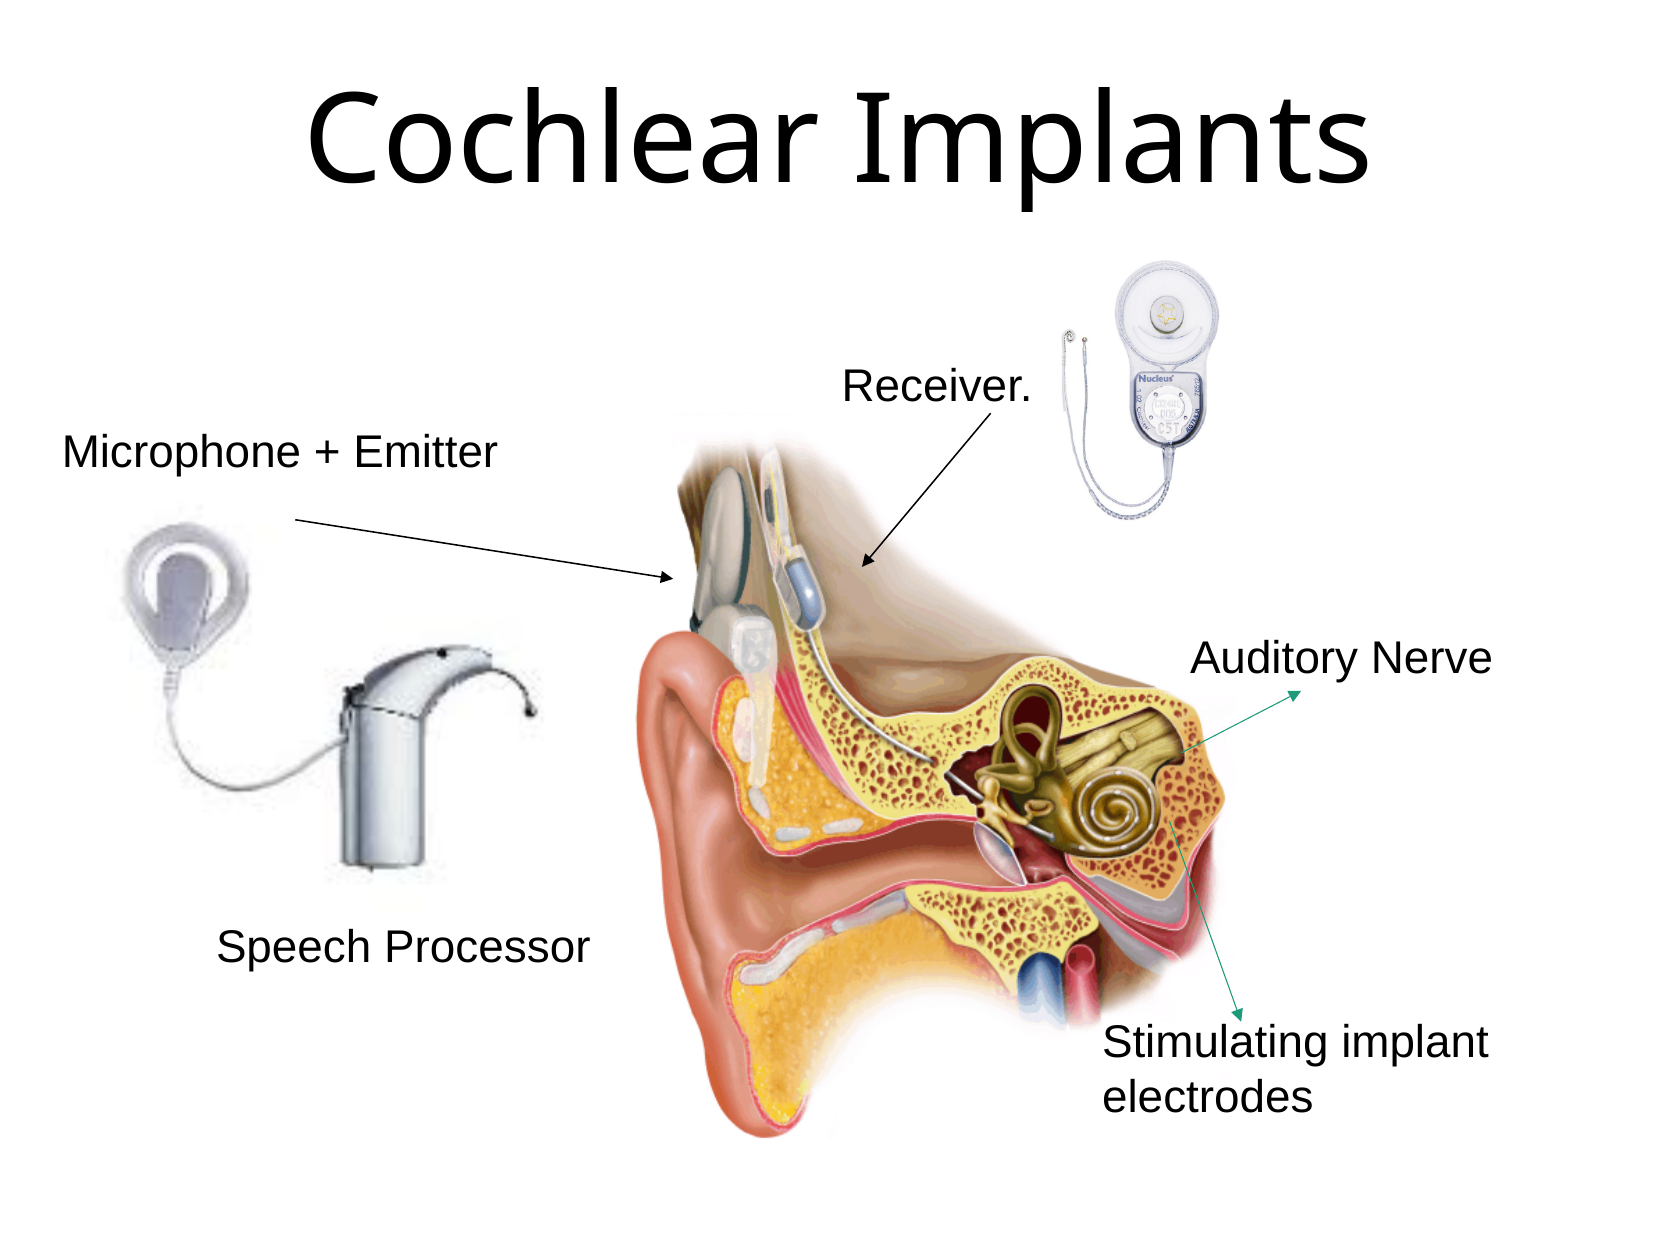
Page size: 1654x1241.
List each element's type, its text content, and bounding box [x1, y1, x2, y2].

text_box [1181, 690, 1302, 753]
picture [82, 253, 1264, 1158]
text_box Speech Processor [201, 933, 537, 971]
text_box Receiver. [826, 353, 1051, 413]
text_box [1169, 820, 1242, 1022]
title Cochlear Implants [59, 41, 1619, 243]
text_box Auditory Nerve [1264, 620, 1530, 690]
text_box Microphone + Emitter [47, 419, 196, 476]
text_box Stimulating implant electrodes [1264, 1004, 1559, 1129]
